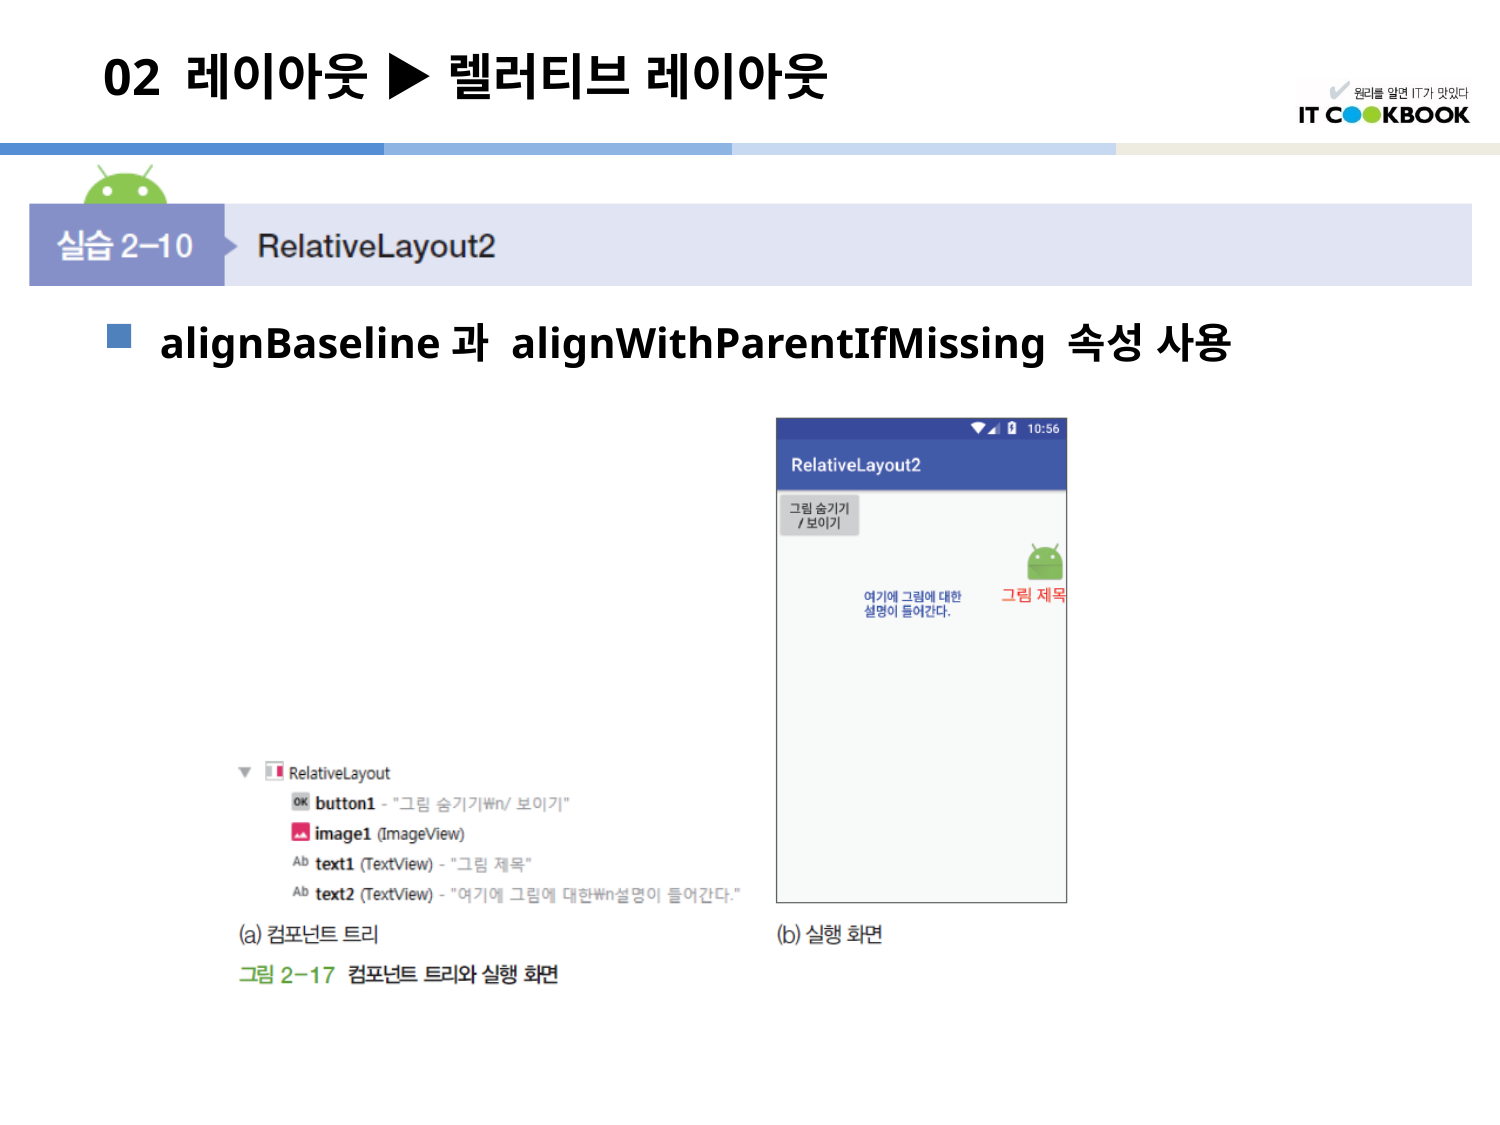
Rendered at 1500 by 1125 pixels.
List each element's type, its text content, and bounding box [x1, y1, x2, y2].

list alignBaseline과 alignWithParentIfMissing 속성 사용 [88, 295, 1436, 1083]
title 02 레이아웃 ▶ 렐러티브 레이아웃 [88, 30, 1330, 121]
picture [27, 163, 1473, 287]
picture [229, 405, 1073, 988]
picture [1295, 78, 1473, 125]
